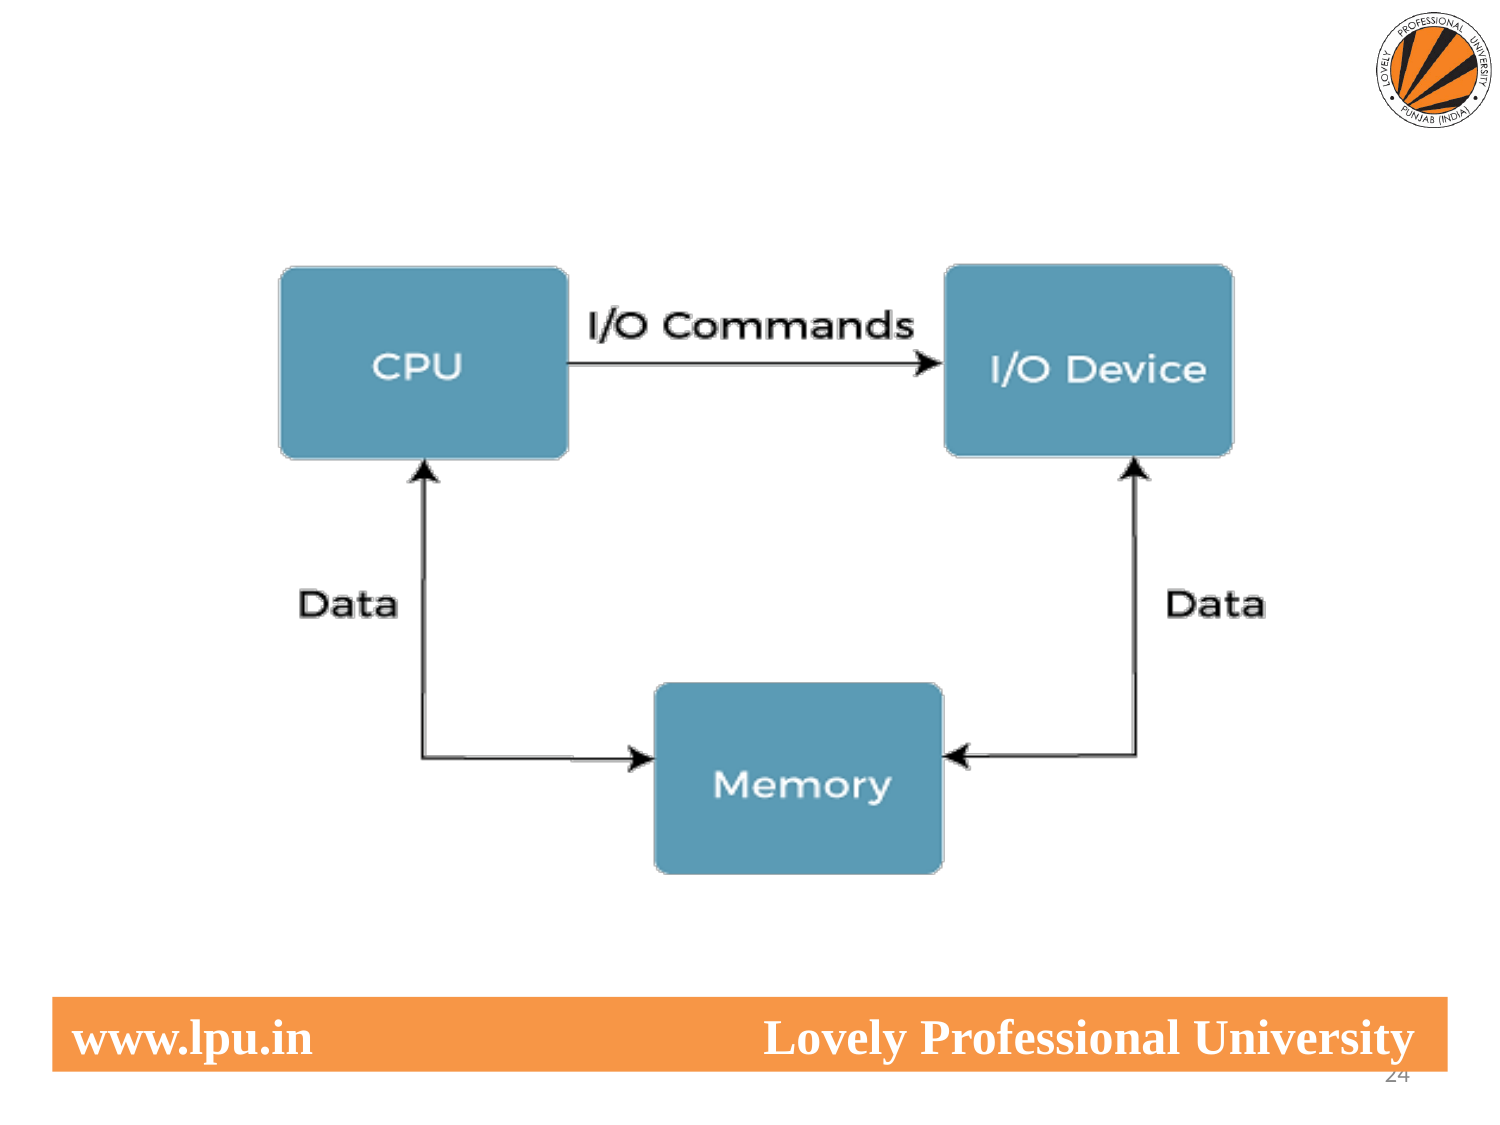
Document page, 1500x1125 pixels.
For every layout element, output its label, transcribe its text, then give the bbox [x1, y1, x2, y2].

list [215, 221, 1285, 904]
text_box www.lpu.in Lovely Professional University [52, 996, 1448, 1072]
text_box 24 [1074, 1072, 1425, 1103]
picture [1375, 11, 1492, 128]
